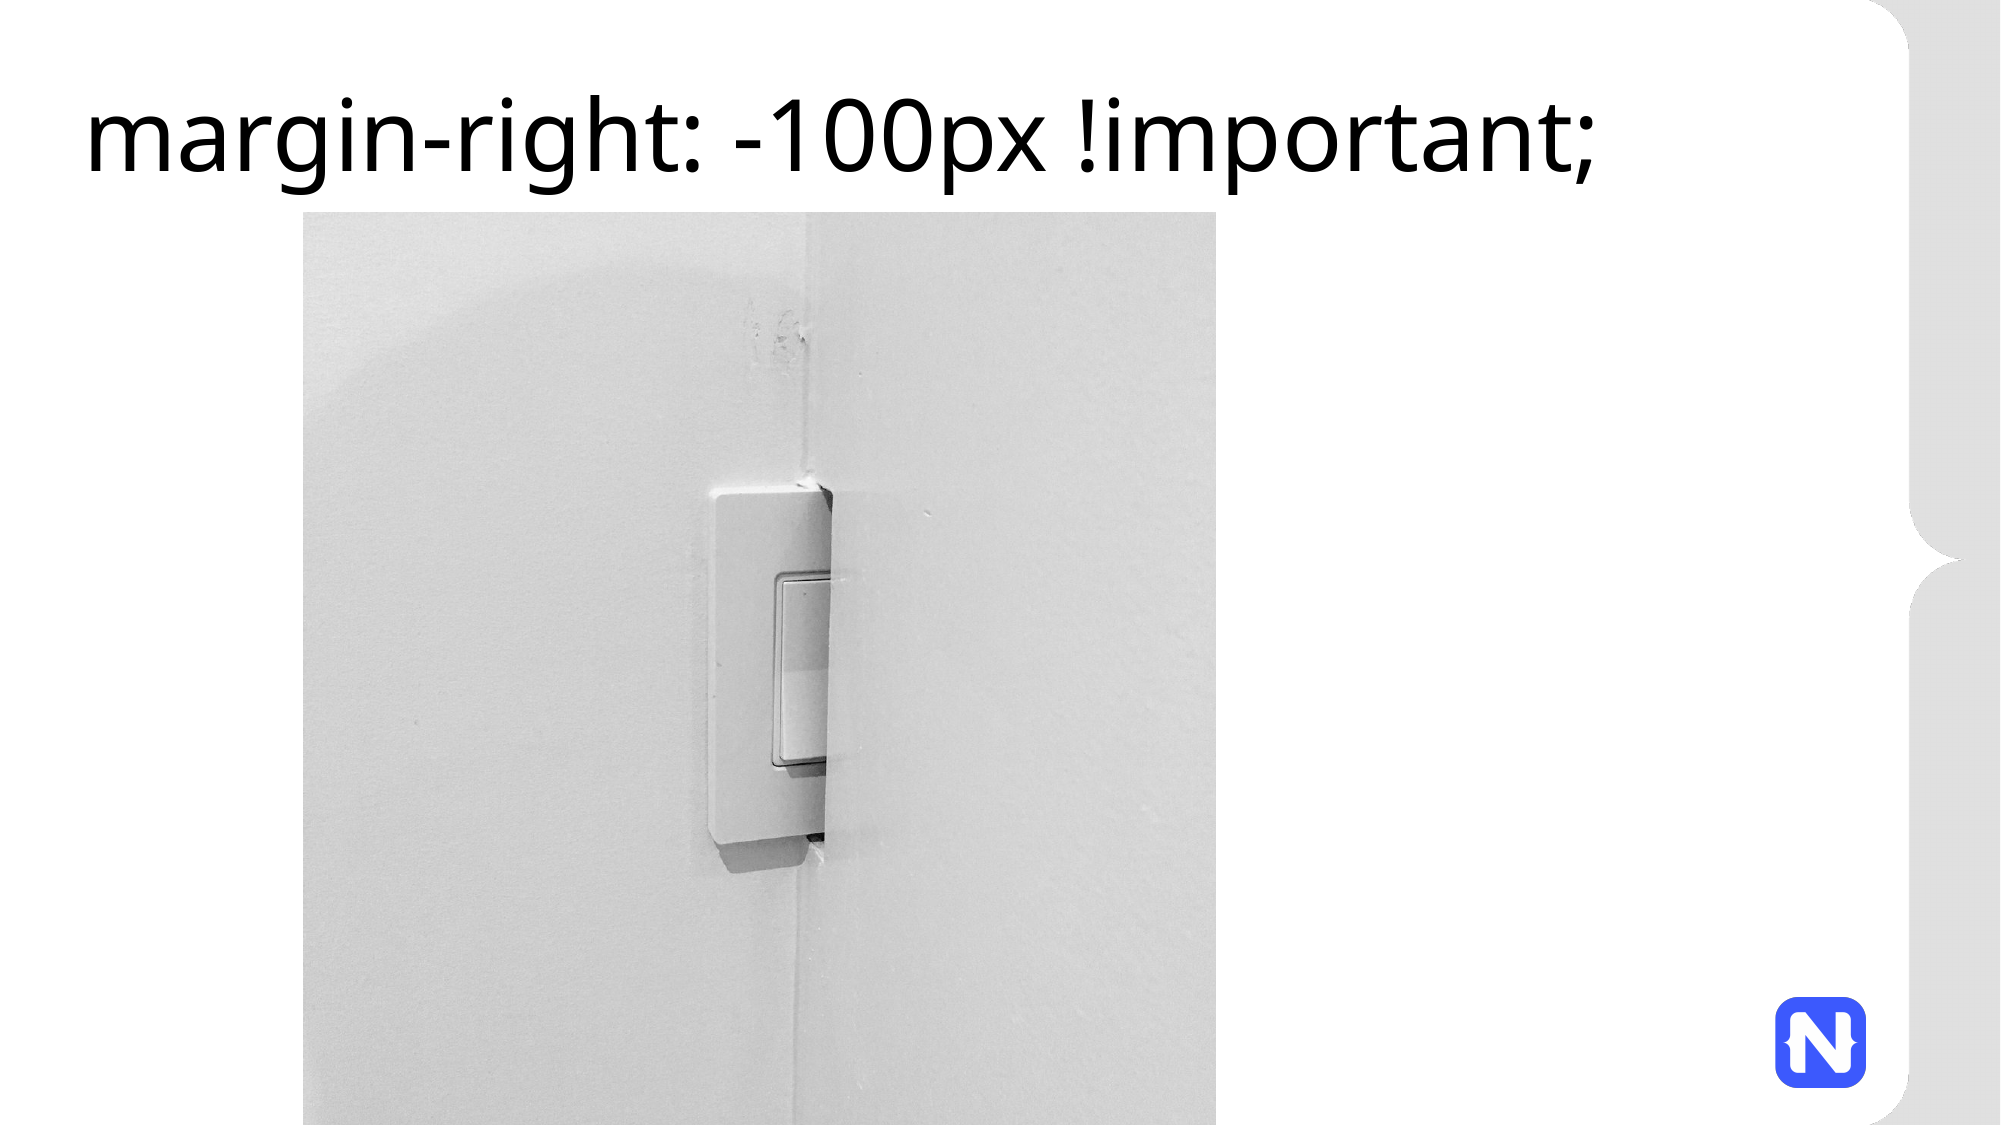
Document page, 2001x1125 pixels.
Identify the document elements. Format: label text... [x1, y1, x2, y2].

picture [1775, 0, 2001, 1125]
picture [303, 212, 1216, 1125]
title margin-right: -100px !important; [71, 65, 1932, 197]
